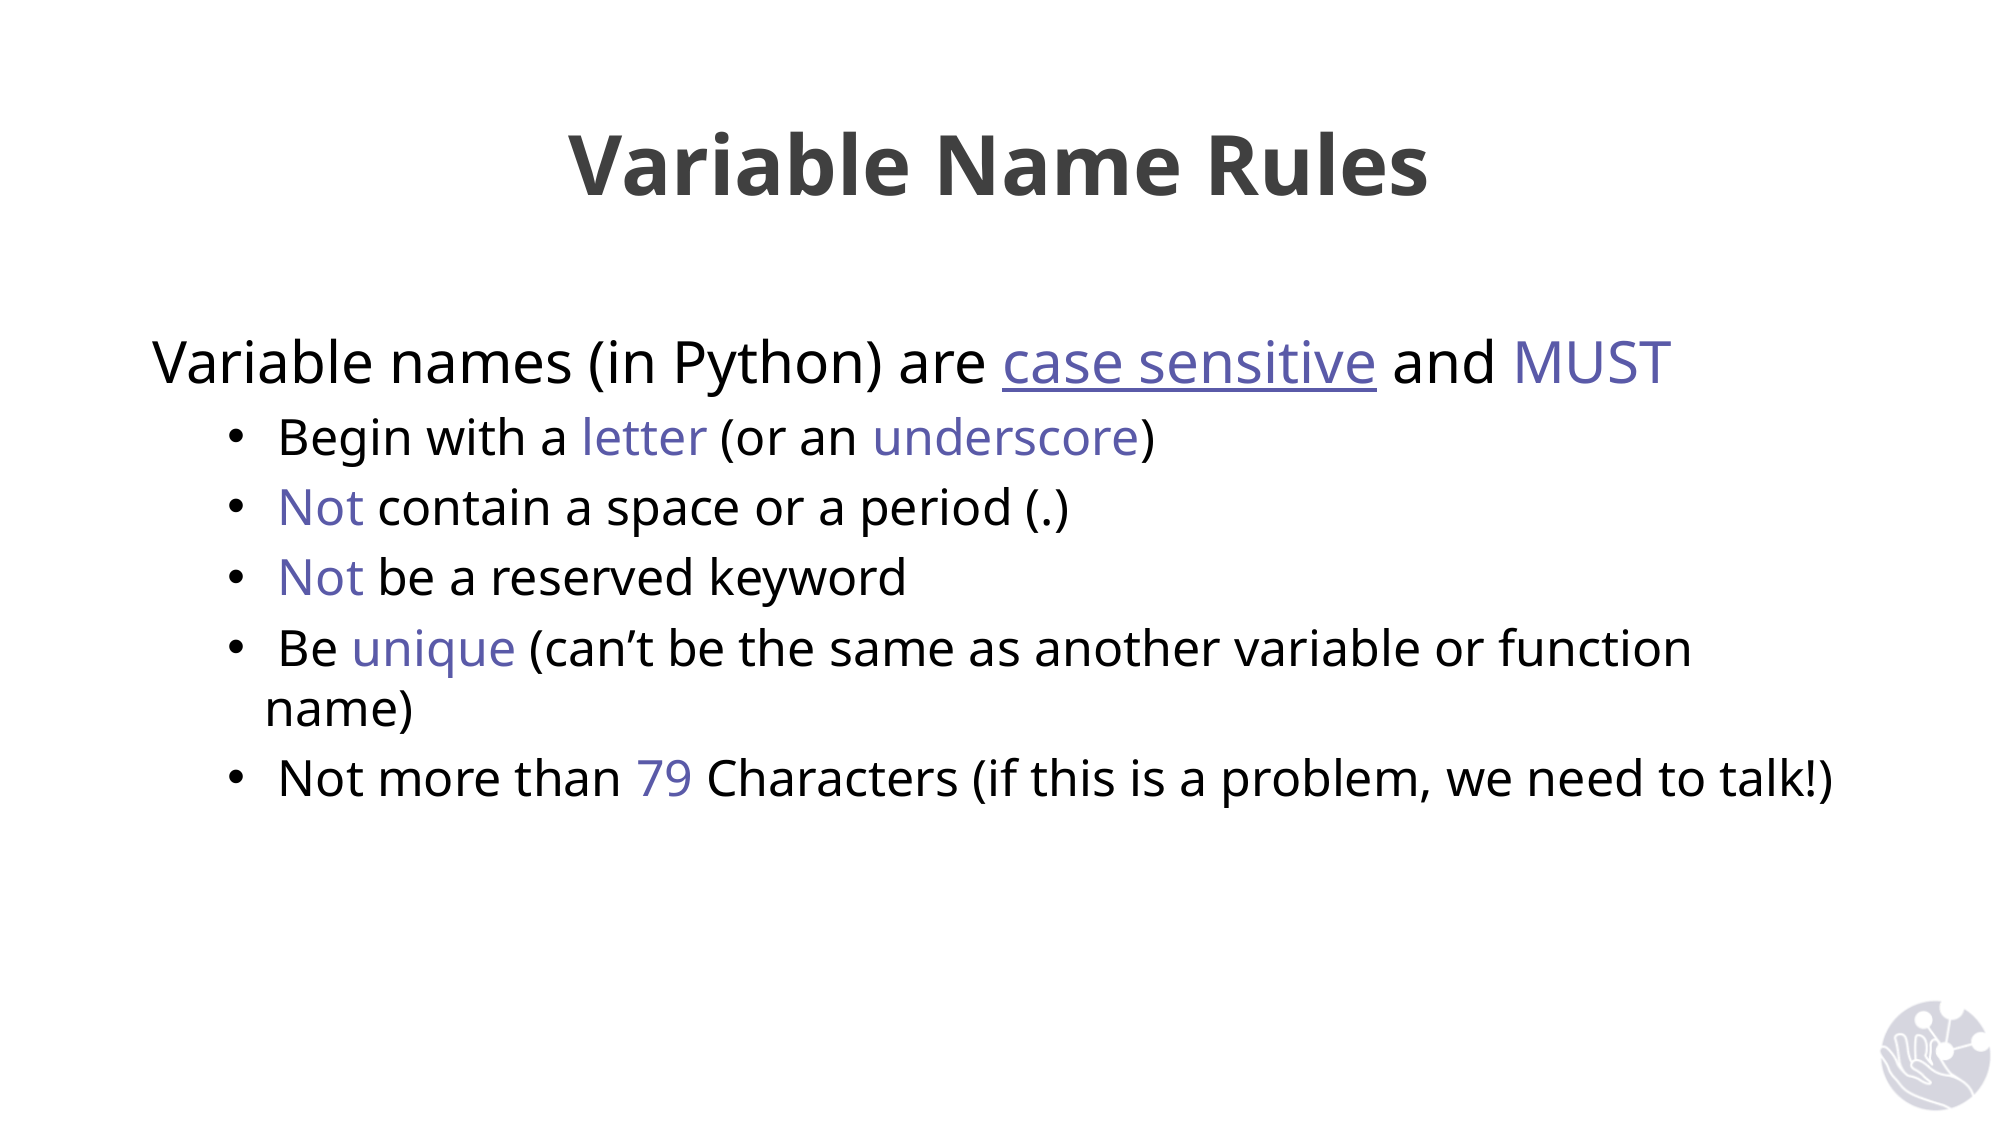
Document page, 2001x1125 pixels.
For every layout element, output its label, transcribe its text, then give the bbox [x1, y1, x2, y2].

picture [1866, 989, 1998, 1123]
list Variable names (in Python) are case sensitive and MUST Begin with a letter (or an underscore) Not contain a space or a period (.) Not be a reserved keyword Be unique (can’t be the same as another variable or function name) Not more than 79 Characters (if this is a problem, we need to talk!) [137, 317, 1863, 1032]
title Variable Name Rules [137, 59, 1863, 278]
